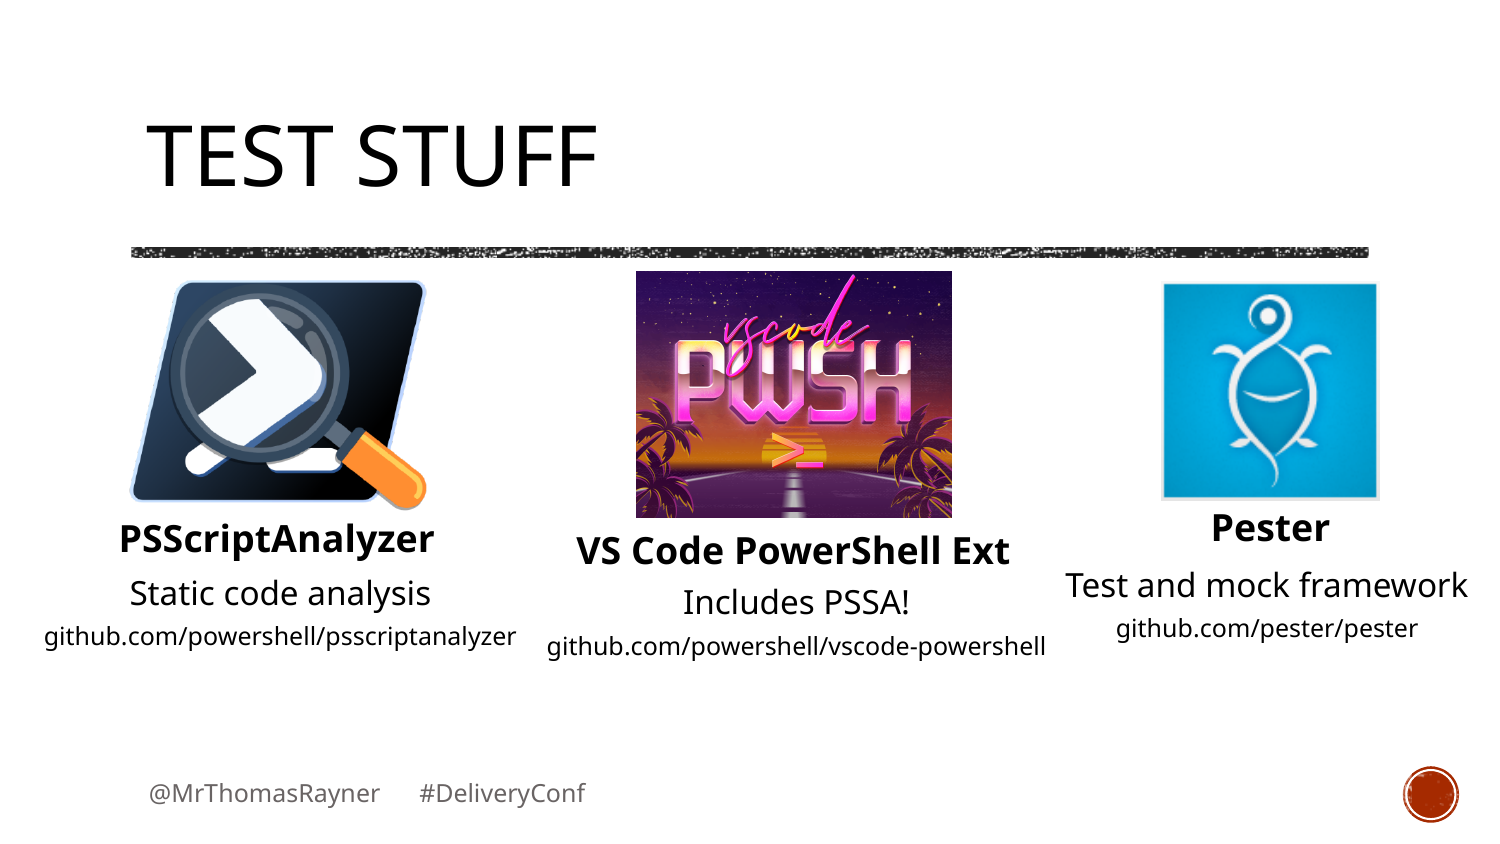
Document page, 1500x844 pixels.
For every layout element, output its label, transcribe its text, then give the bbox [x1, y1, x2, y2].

text_box Pester [986, 509, 1500, 568]
footer @MrThomasRayner #DeliveryConf [133, 771, 913, 817]
title Test Stuff [131, 59, 1370, 247]
picture [127, 241, 427, 541]
text_box [427, 247, 1370, 259]
text_box Includes PSSA! github.com/powershell/vscode-powershell [512, 586, 1082, 716]
text_box Static code analysis github.com/powershell/psscriptanalyzer [0, 576, 512, 707]
text_box PSScriptAnalyzer [105, 520, 448, 576]
picture [1161, 281, 1380, 501]
text_box VS Code PowerShell Ext [509, 531, 1078, 618]
text_box Test and mock framework github.com/pester/pester [1078, 568, 1500, 699]
picture [636, 271, 952, 518]
